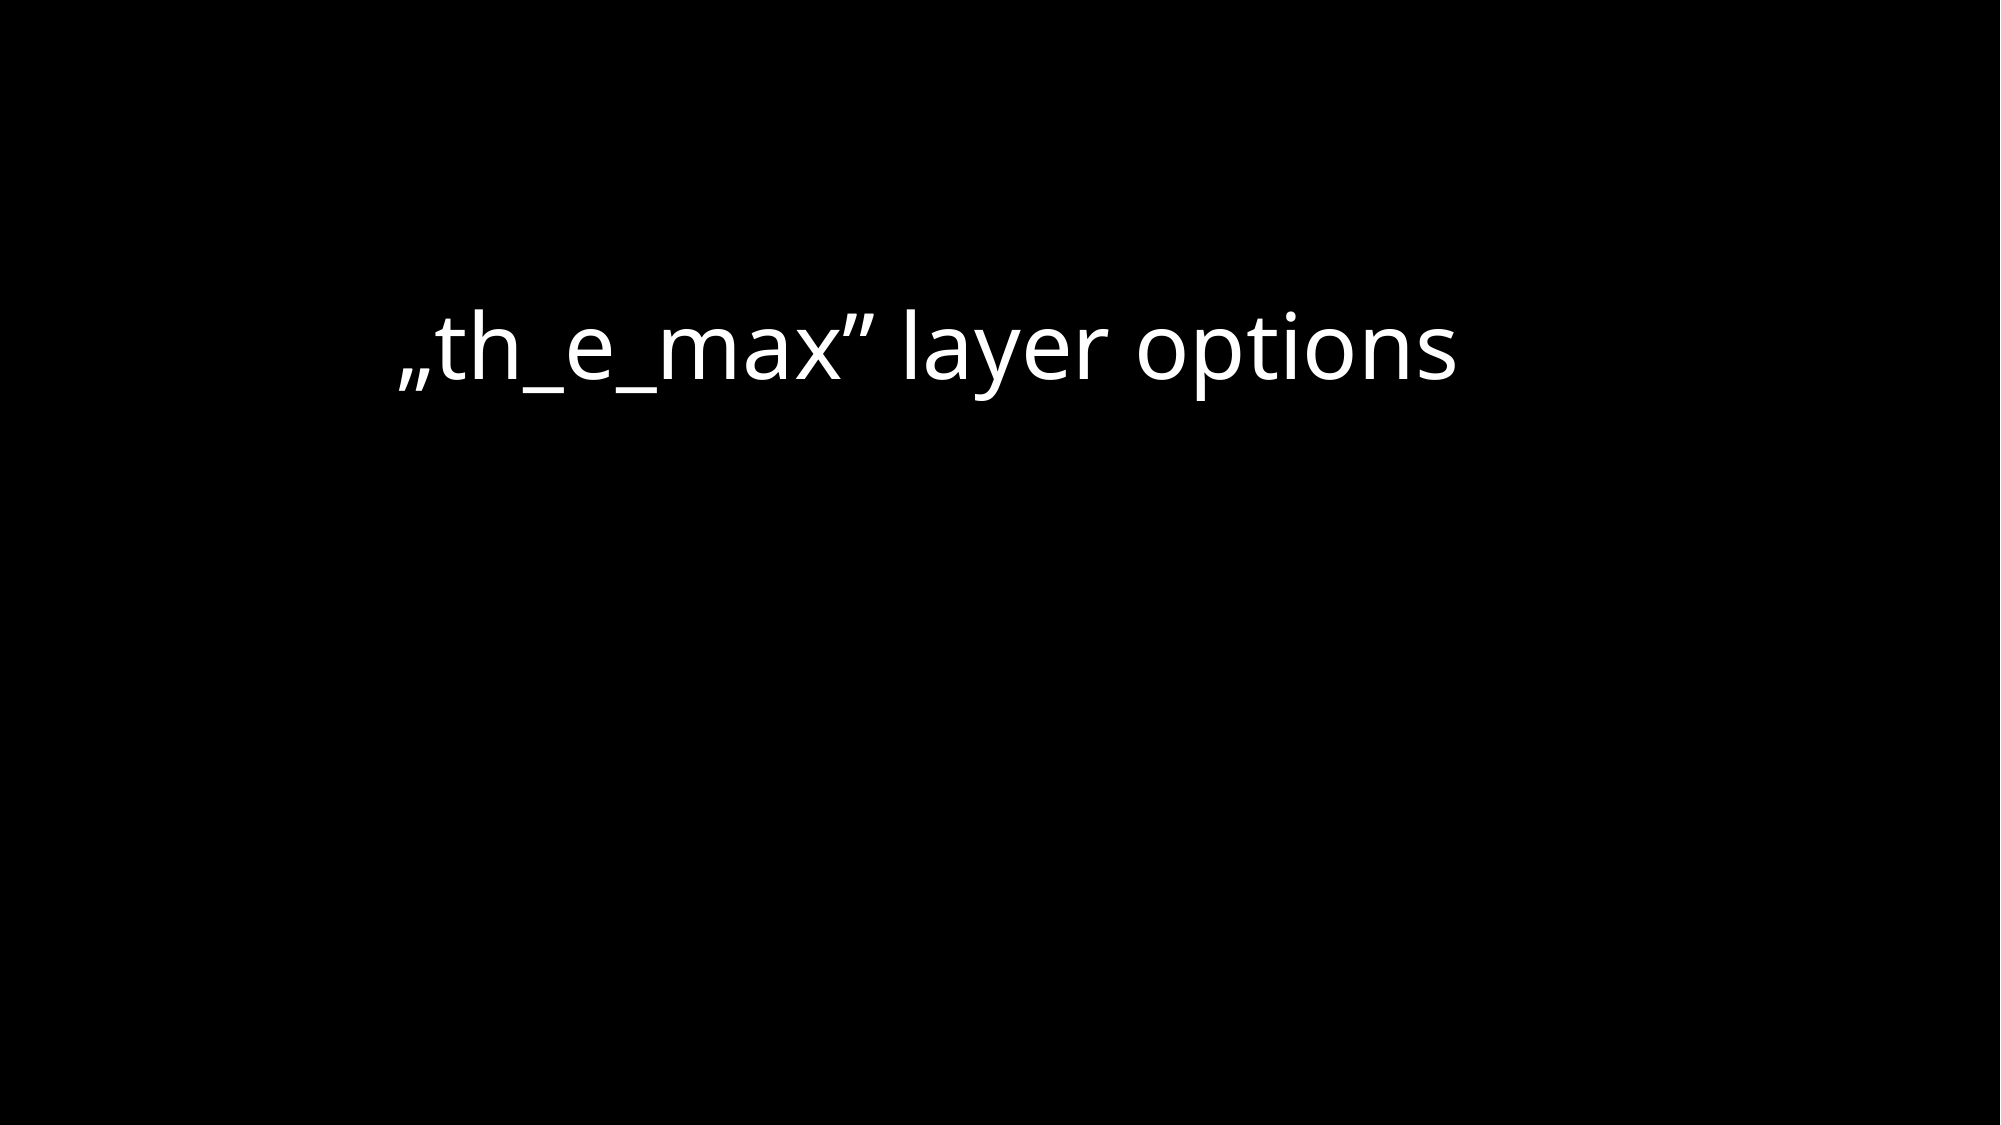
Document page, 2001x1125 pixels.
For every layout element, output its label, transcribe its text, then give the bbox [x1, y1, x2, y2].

text_box „th_e_max” layer options [381, 280, 1810, 406]
